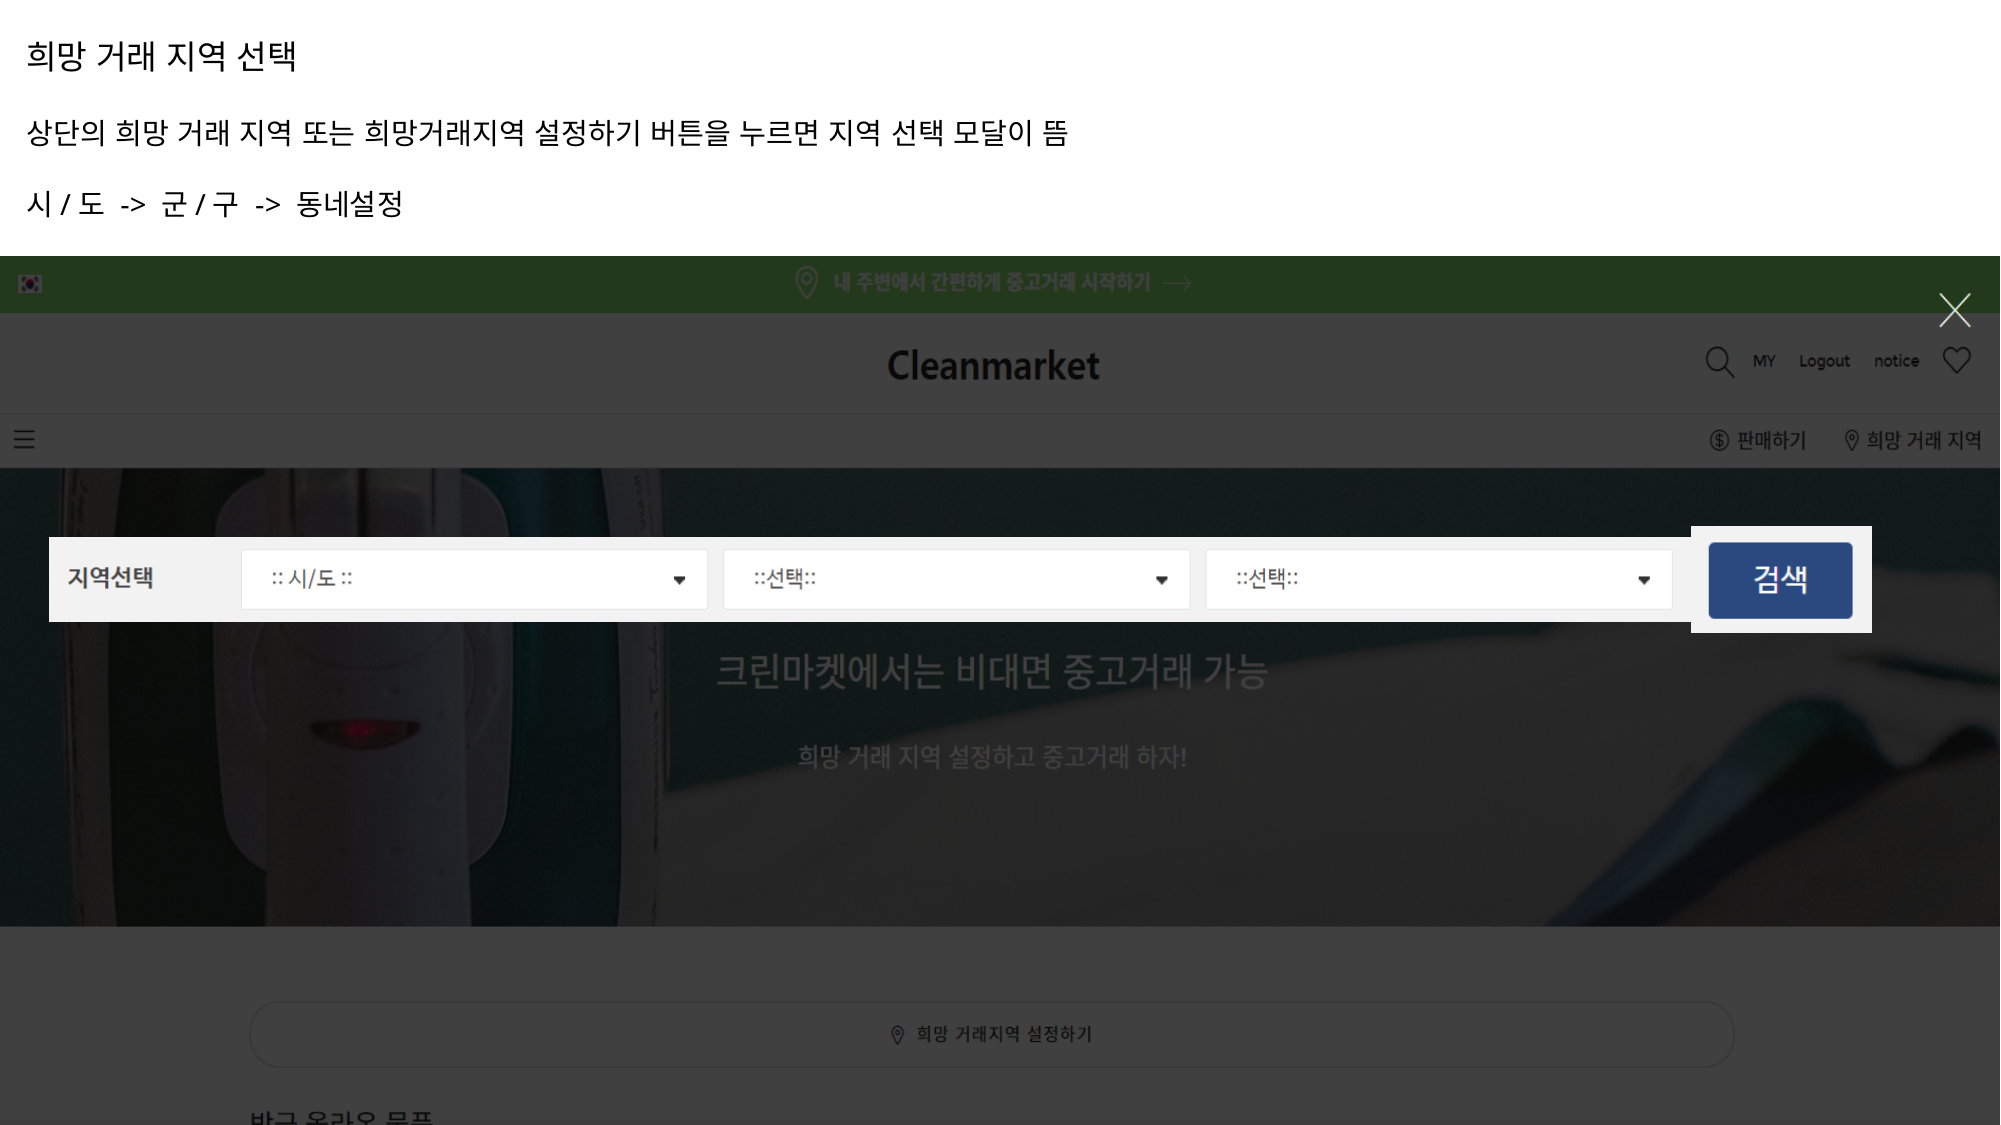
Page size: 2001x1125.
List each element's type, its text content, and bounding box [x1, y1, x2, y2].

text_box 희망 거래 지역 선택 상단의 희망 거래 지역 또는 희망거래지역 설정하기 버튼을 누르면 지역 선택 모달이 뜸 시/도 -> 군/구 -> 동네설정 [11, 28, 1782, 229]
picture [0, 256, 2000, 1125]
